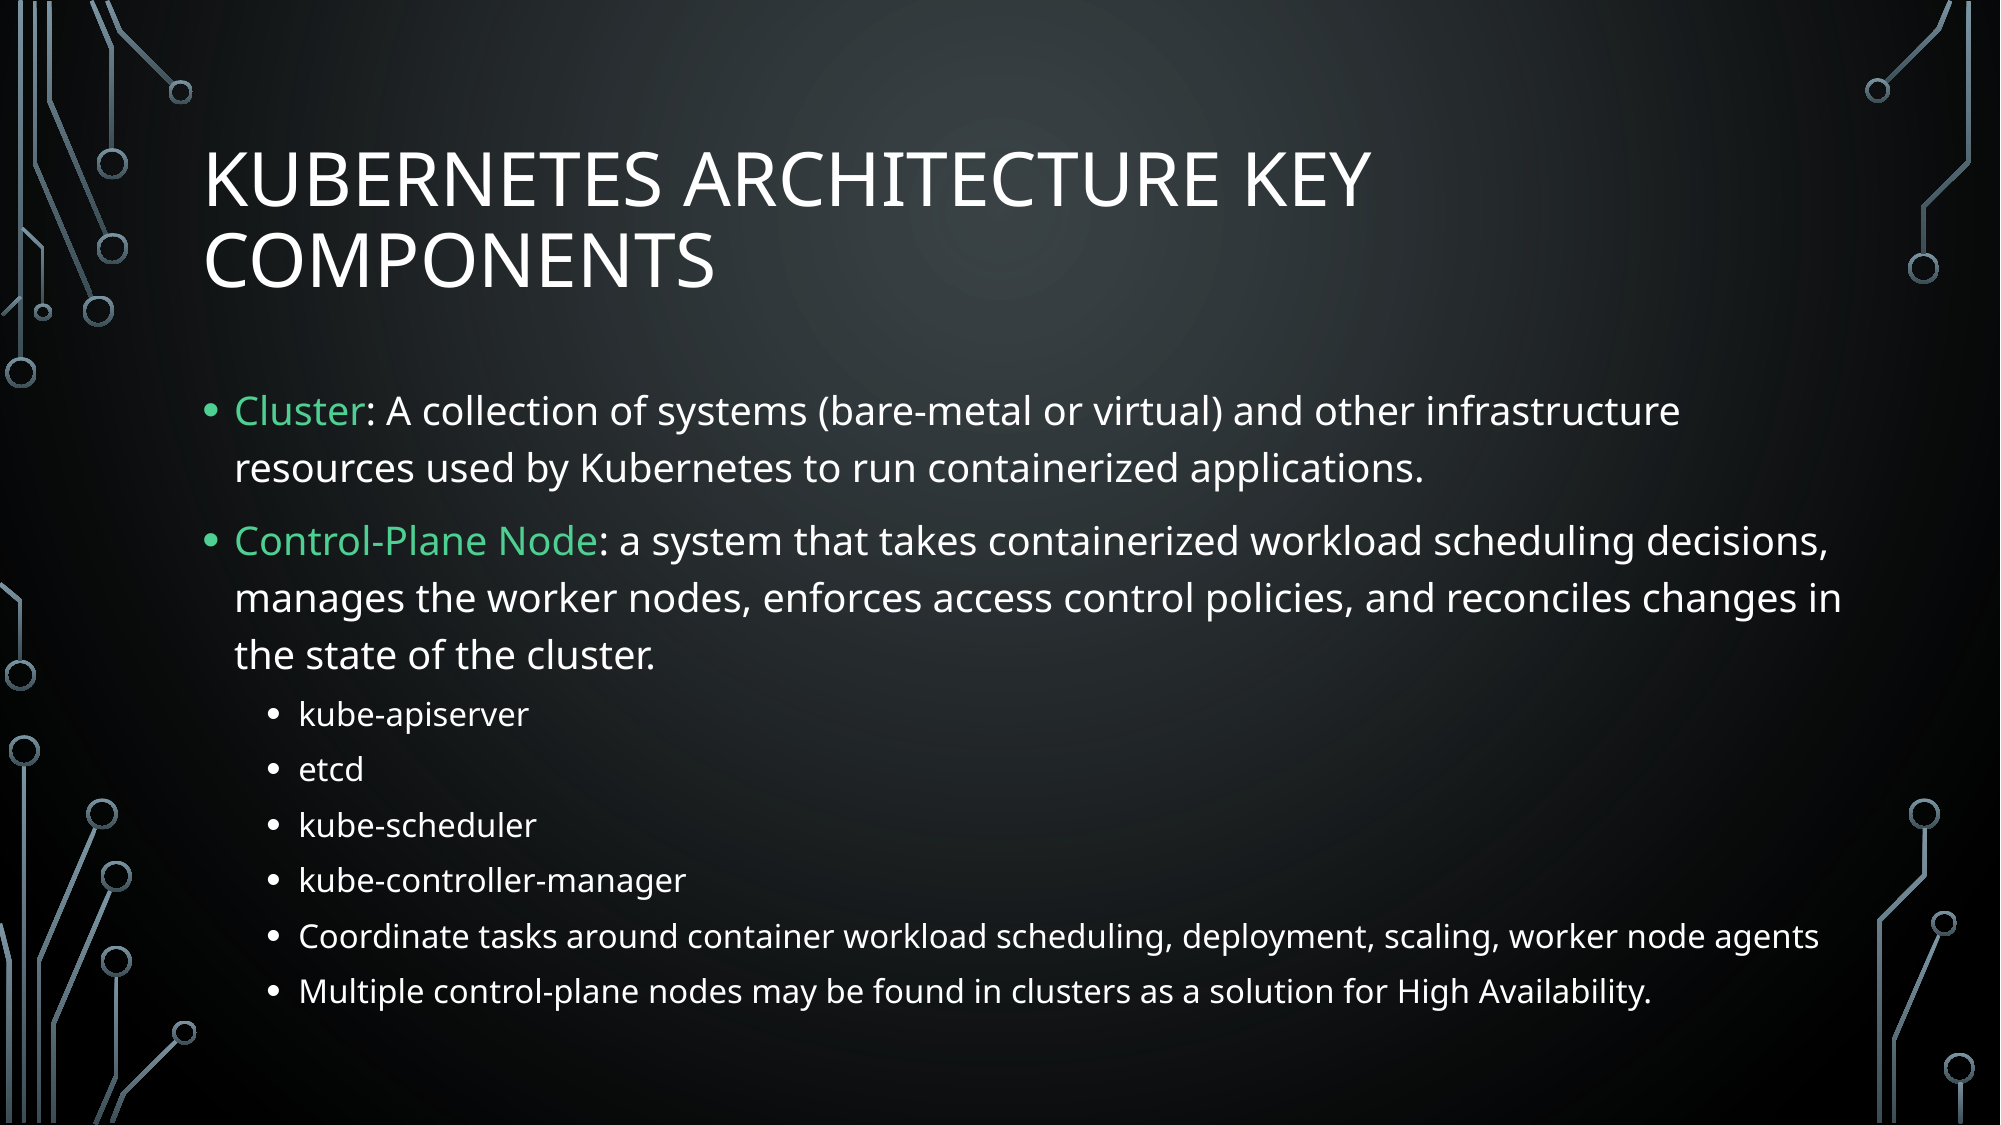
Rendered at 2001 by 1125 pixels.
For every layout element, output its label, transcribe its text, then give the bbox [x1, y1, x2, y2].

title Kubernetes Architecture Key Components [187, 101, 1813, 344]
list Cluster: A collection of systems (bare-metal or virtual) and other infrastructure resources used by Kubernetes to run containerized applications. Control-Plane Node: a system that takes containerized workload scheduling decisions, manages the worker nodes, enforces access control policies, and reconciles changes in the state of the cluster. kube-apiserver etcd kube-scheduler kube-controller-manager Coordinate tasks around container workload scheduling, deployment, scaling, worker node agents Multiple control-plane nodes may be found in clusters as a solution for High Availability. [187, 369, 1873, 1052]
